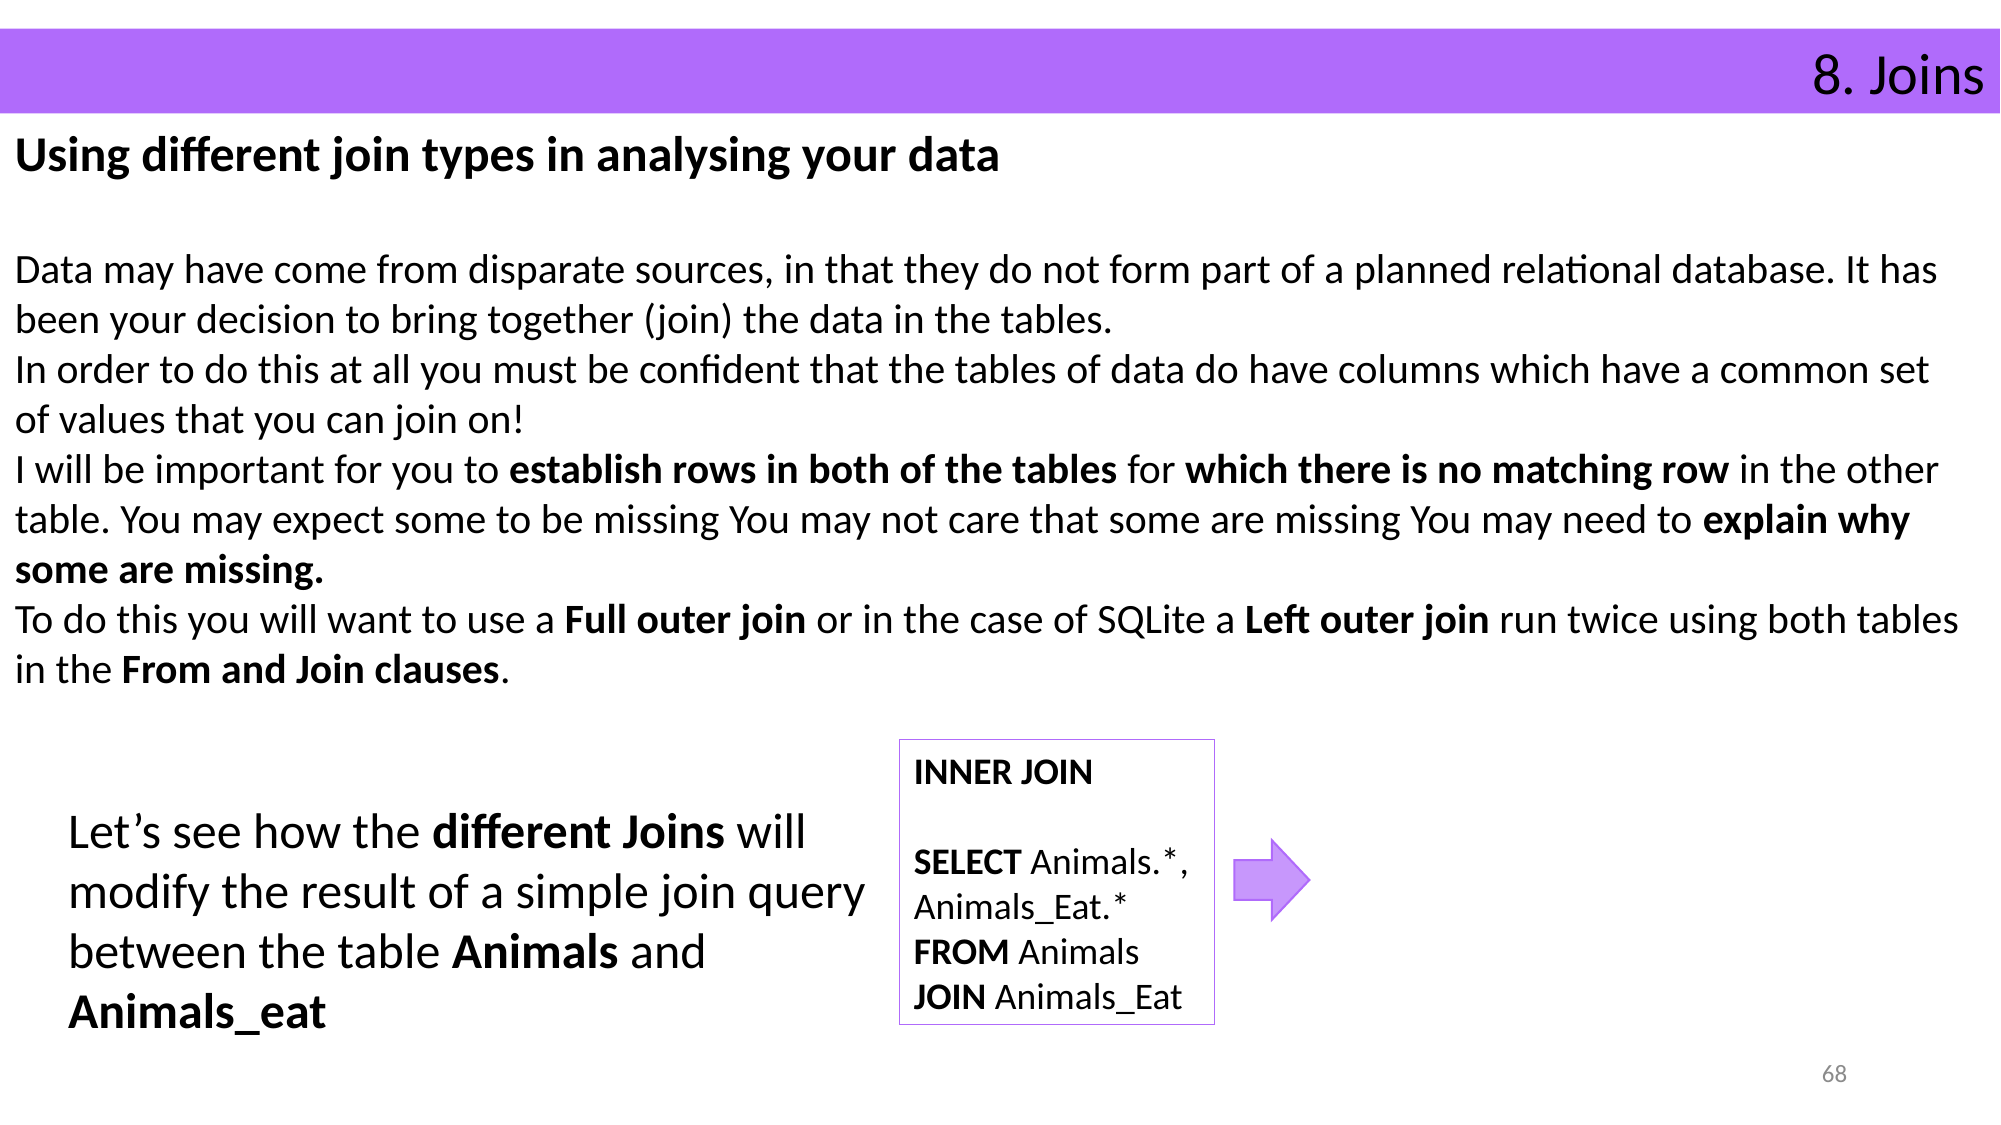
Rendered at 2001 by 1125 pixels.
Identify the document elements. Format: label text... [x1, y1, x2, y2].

text_box Let’s see how the different Joins will modify the result of a simple join query between the table Animals and Animals_eat [53, 790, 900, 1046]
text_box 8. Joins [0, 28, 2000, 114]
text_box [1233, 837, 1311, 923]
slide_number 68 [1412, 1042, 1863, 1103]
text_box Using different join types in analysing your data Data may have come from disparate sources, in that they do not form part of a planned relational database. It has been your decision to bring together (join) the data in the tables. In order to do this at all you must be confident that the tables of data do have columns which have a common set of values that you can join on! I will be important for you to establish rows in both of the tables for which there is no matching row in the other table. You may expect some to be missing You may not care that some are missing You may need to explain why some are missing. To do this you will want to use a Full outer join or in the case of SQLite a Left outer join run twice using both tables in the From and Join clauses. [0, 114, 1983, 700]
text_box INNER JOIN SELECT Animals.*, Animals_Eat.* FROM Animals JOIN Animals_Eat [899, 739, 1215, 1025]
